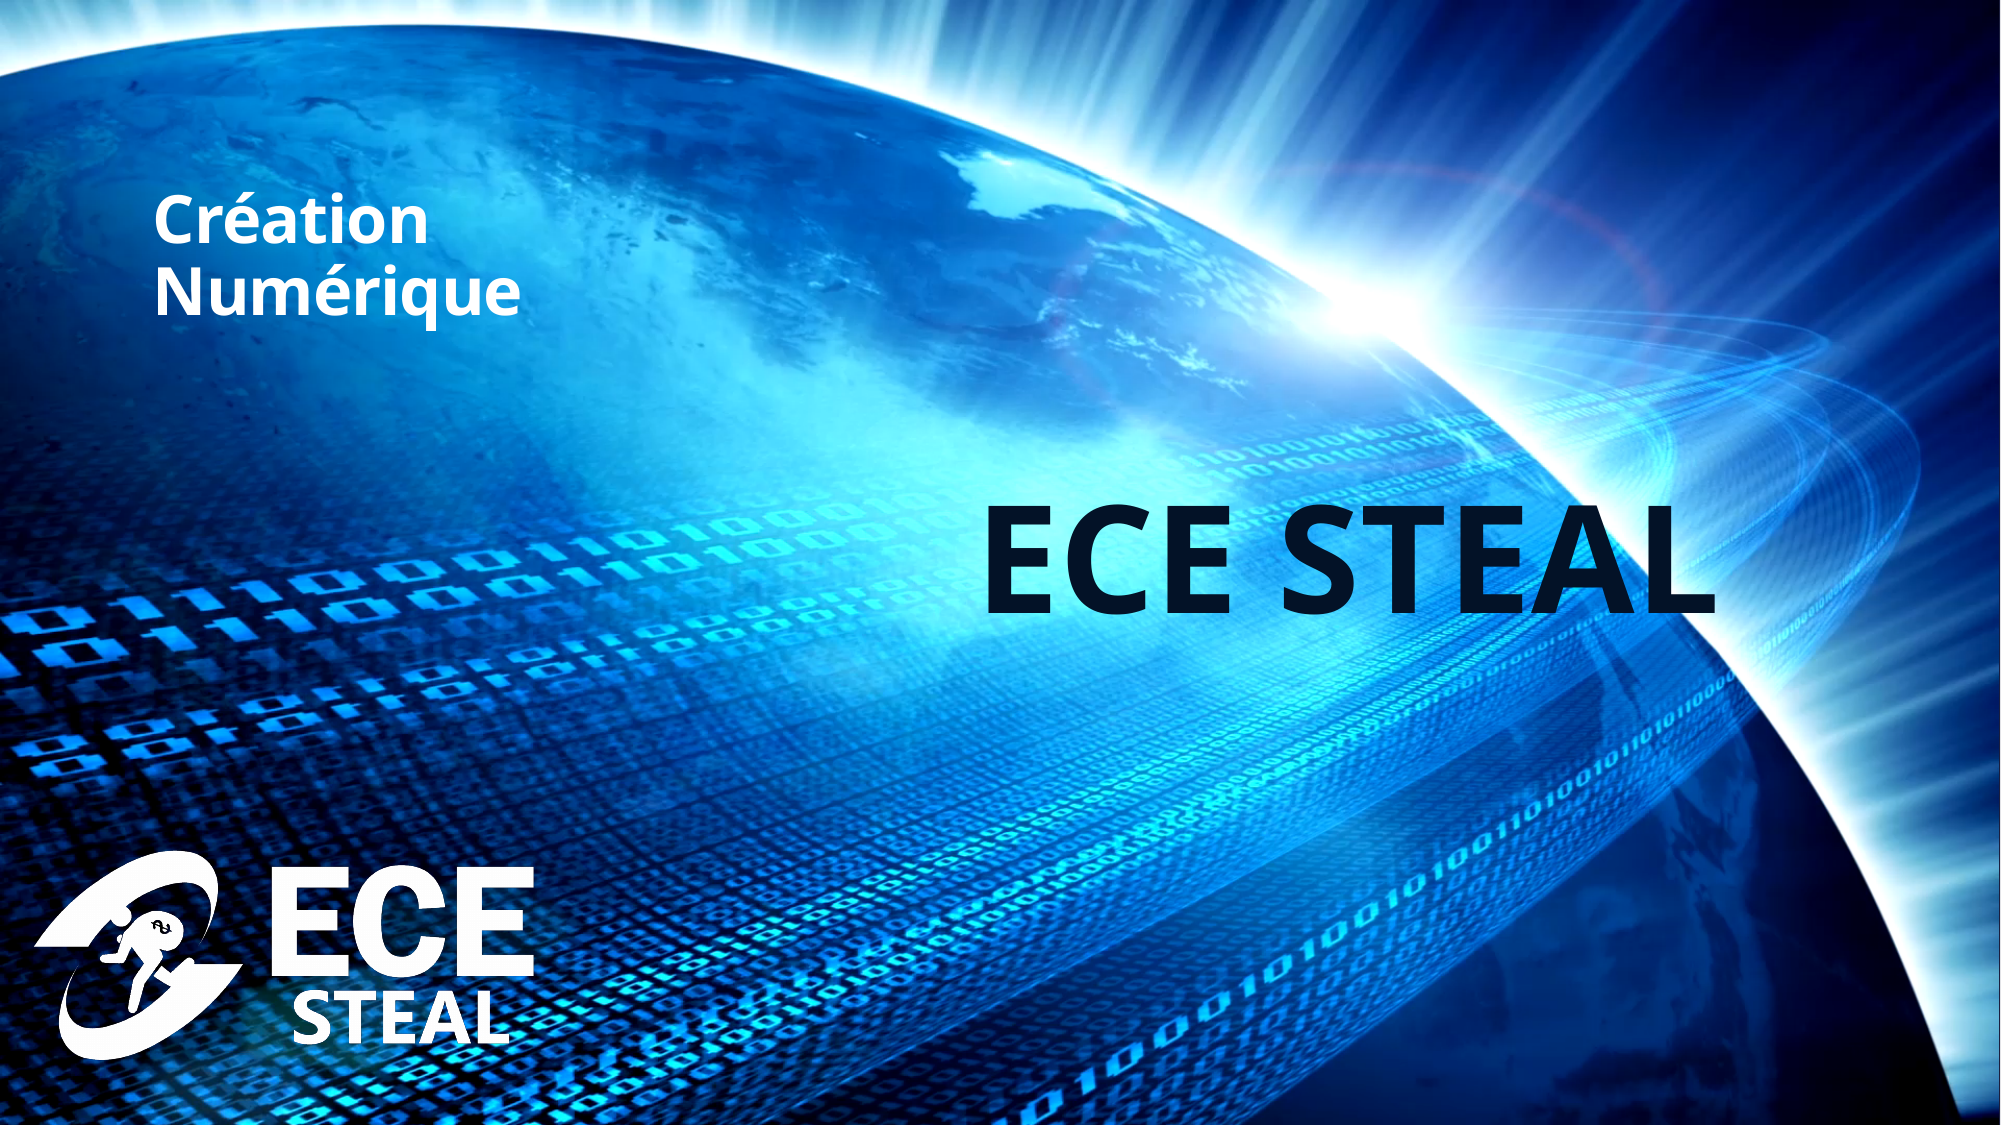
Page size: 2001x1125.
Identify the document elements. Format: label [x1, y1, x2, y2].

picture [26, 815, 549, 1101]
text_box [0, 0, 2000, 1125]
